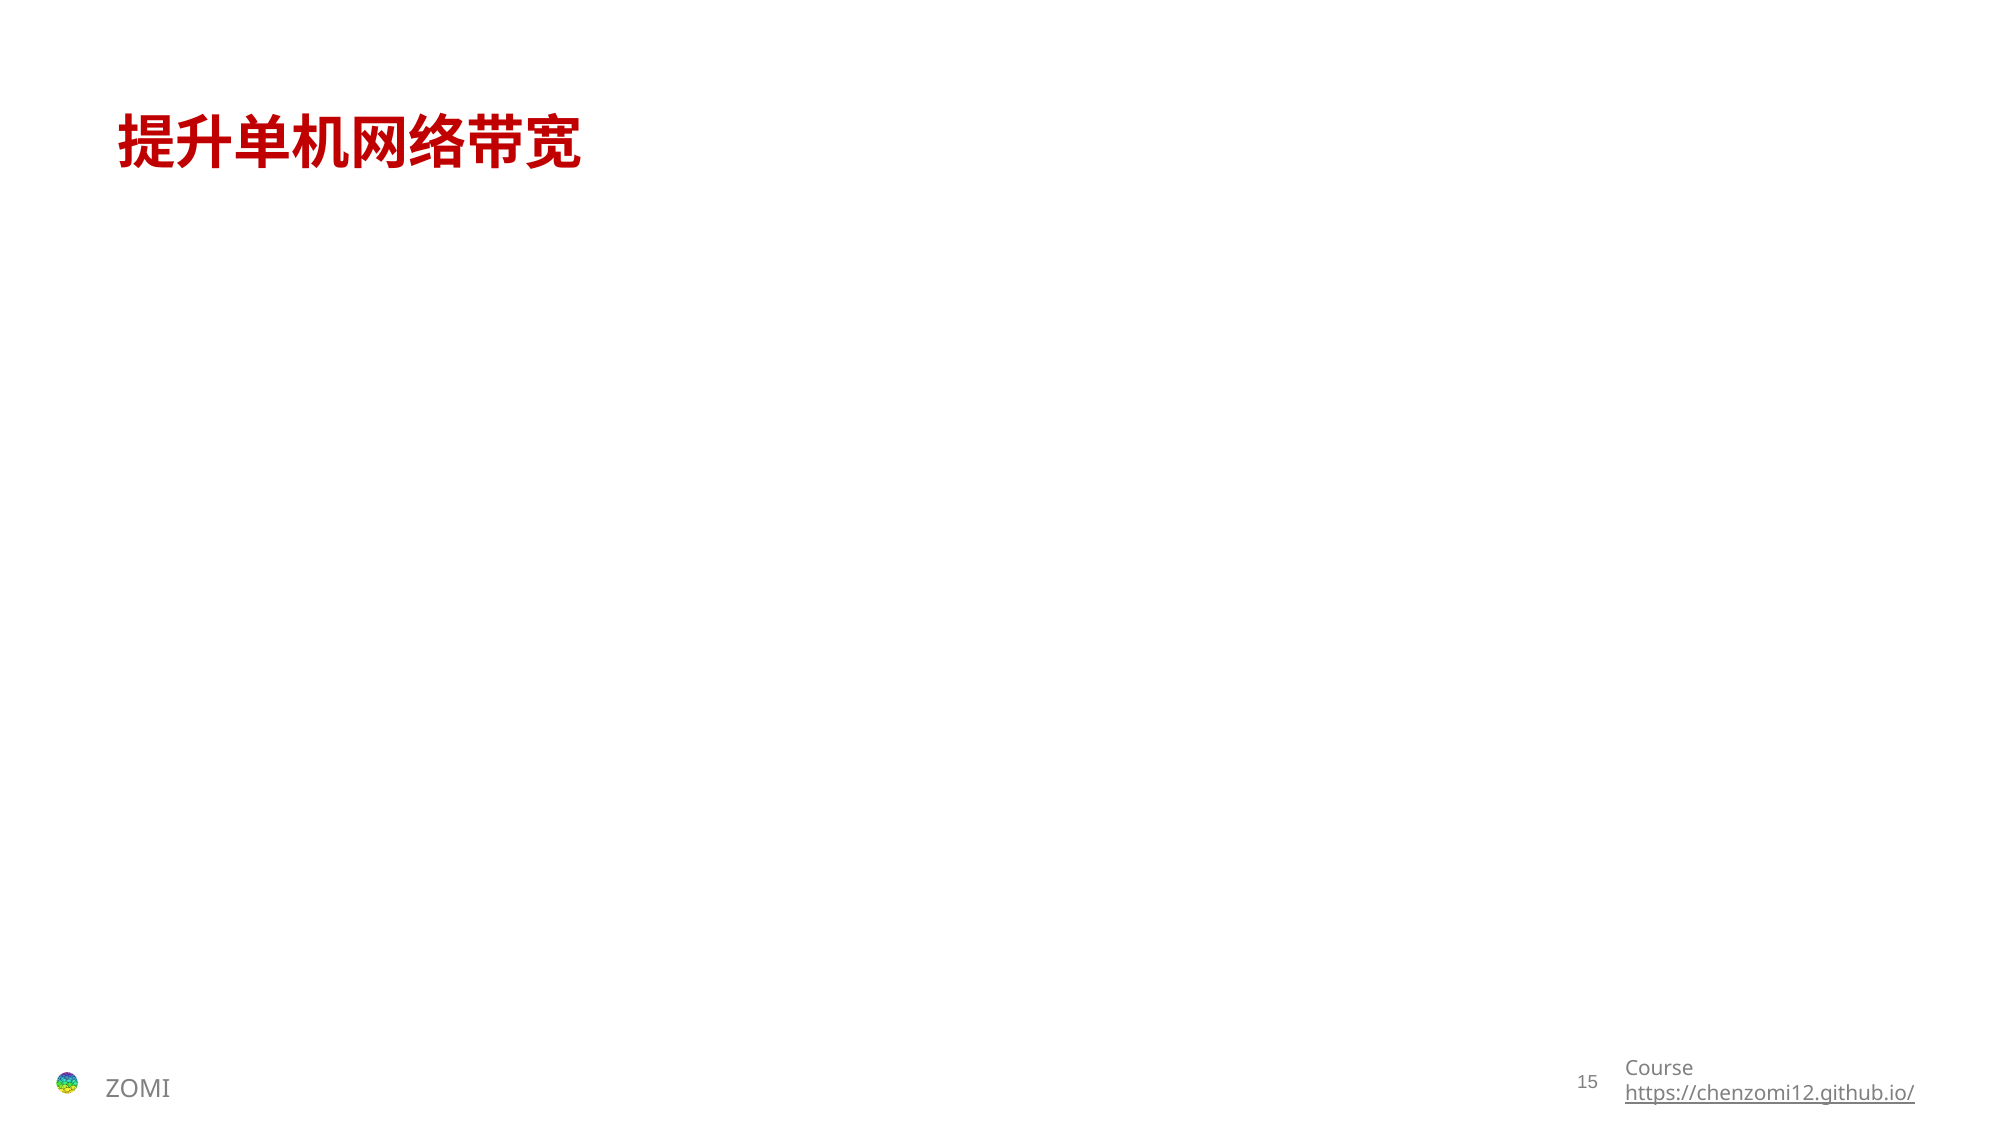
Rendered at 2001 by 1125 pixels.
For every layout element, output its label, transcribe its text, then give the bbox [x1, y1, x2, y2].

picture [57, 1073, 77, 1093]
title 提升单机网络带宽 [102, 91, 1901, 189]
